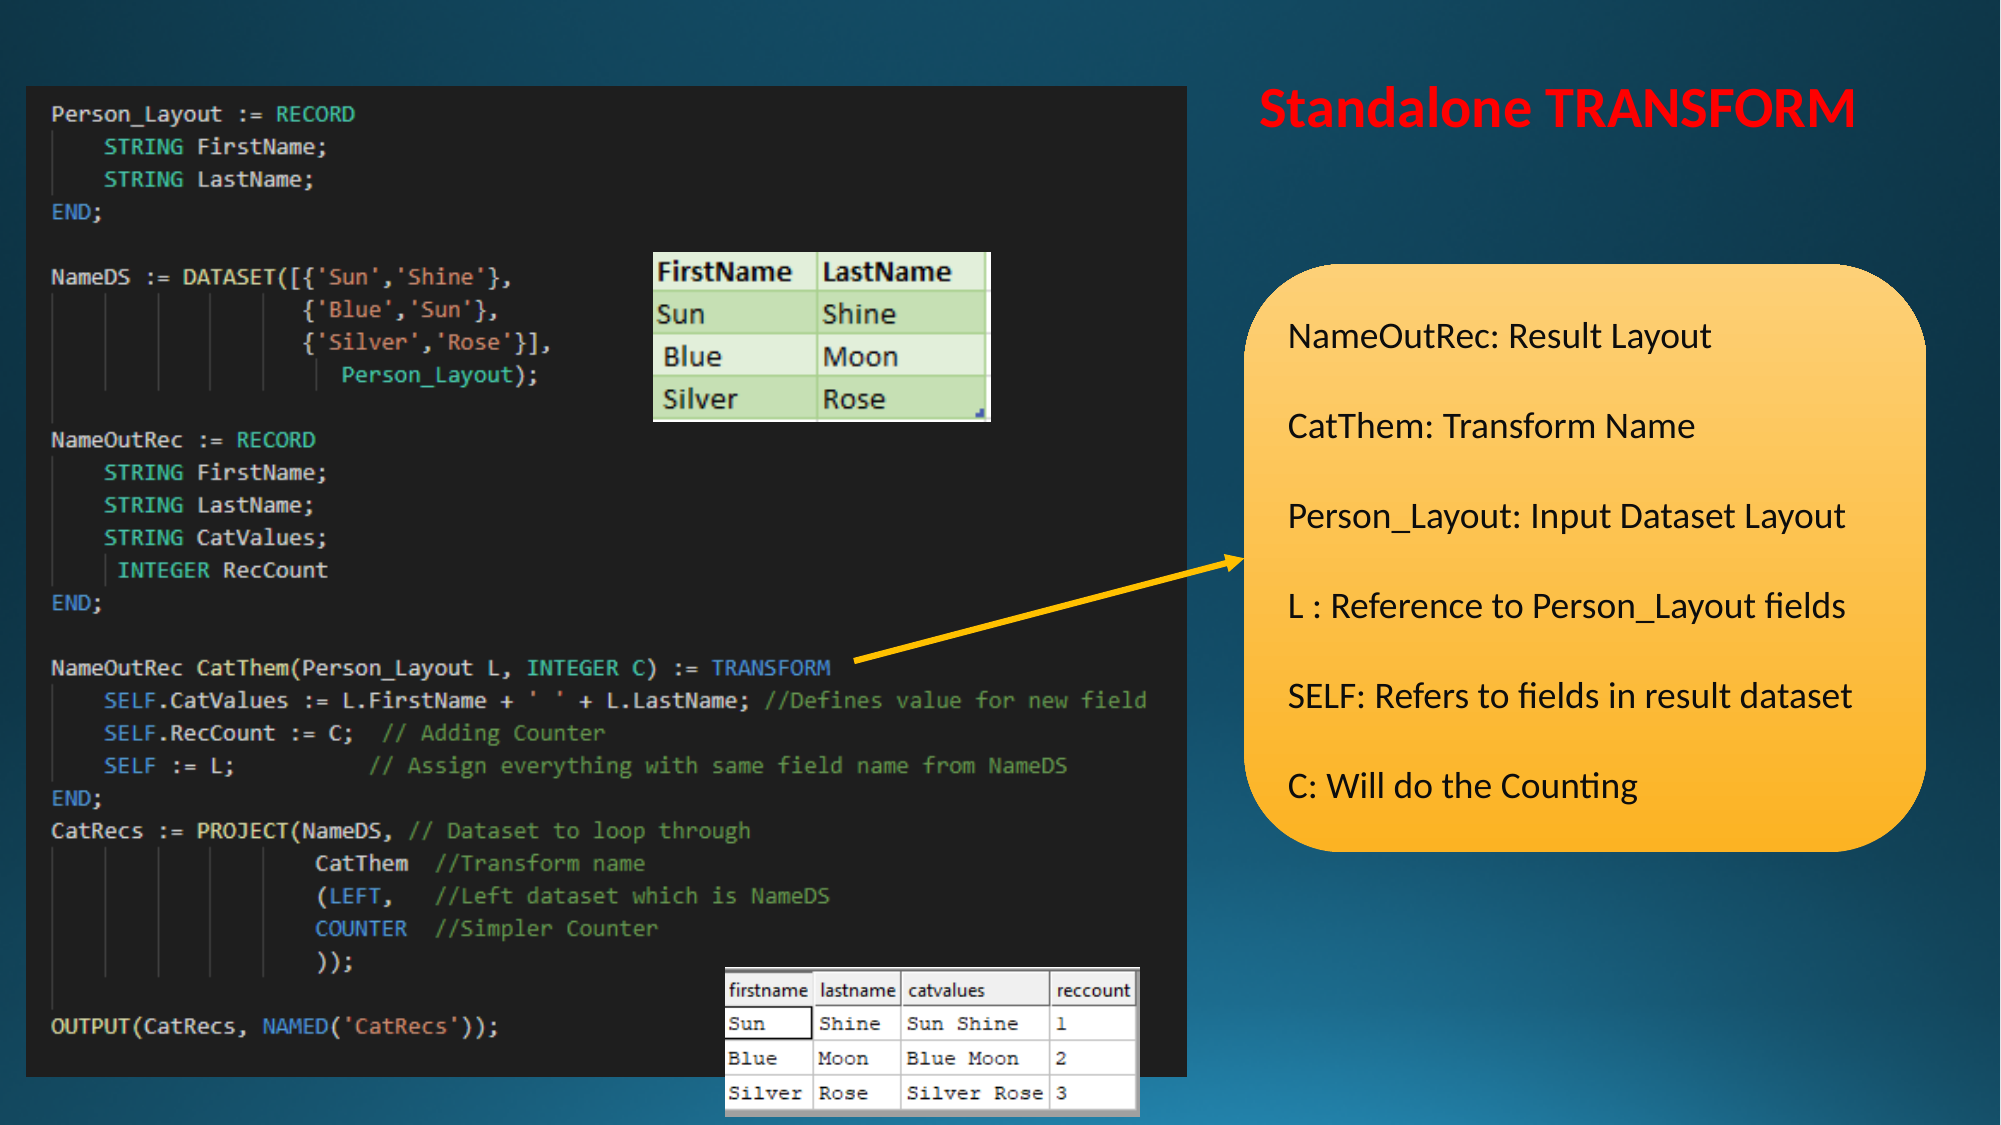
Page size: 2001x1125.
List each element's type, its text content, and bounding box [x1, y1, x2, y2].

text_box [853, 558, 1245, 662]
text_box Standalone TRANSFORM [1244, 61, 1927, 146]
picture [0, 0, 2001, 1125]
text_box NameOutRec: Result Layout CatThem: Transform Name Person_Layout: Input Dataset Layout L : Reference to Person_Layout fields SELF: Refers to fields in result dataset C: Will do the Counting [1244, 264, 1927, 853]
